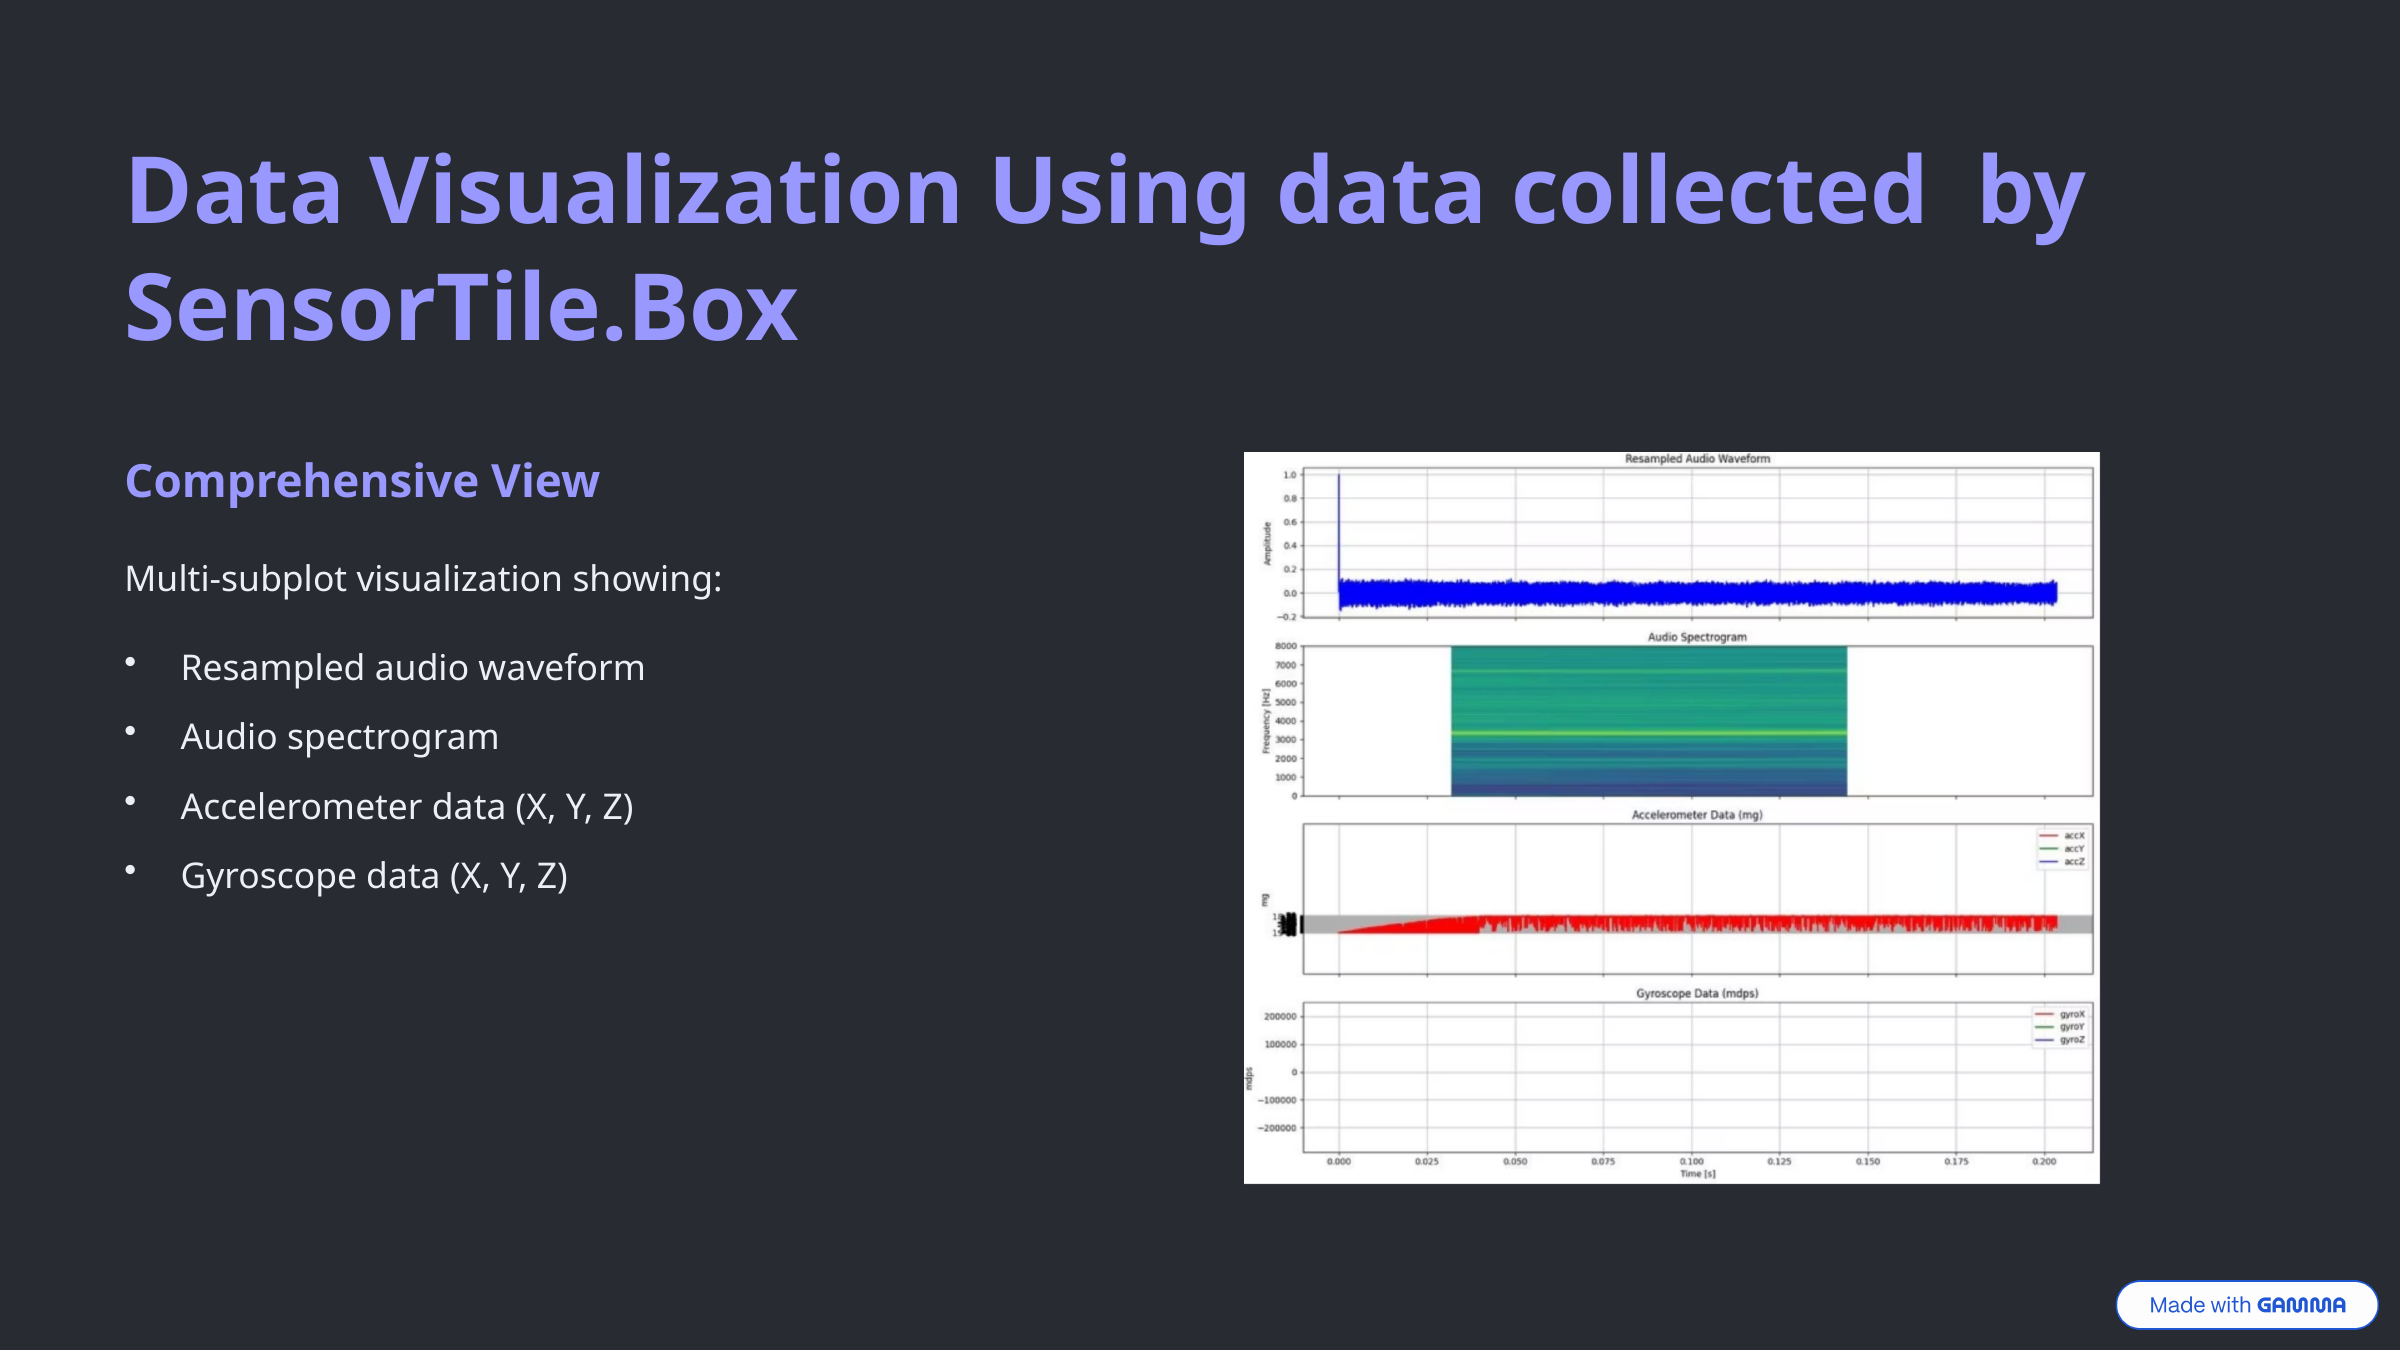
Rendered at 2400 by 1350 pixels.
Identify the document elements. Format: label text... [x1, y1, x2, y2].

text_box Data Visualization Using data collected by SensorTile.Box [124, 125, 2276, 360]
text_box Accelerometer data (X, Y, Z) [124, 769, 1157, 827]
text_box Multi-subplot visualization showing: [124, 542, 1157, 600]
text_box Resampled audio waveform [124, 631, 1157, 689]
text_box Audio spectrogram [124, 700, 1157, 758]
picture [2106, 1271, 2389, 1339]
text_box Gyroscope data (X, Y, Z) [124, 839, 1157, 896]
picture [1244, 452, 2101, 1185]
text_box Comprehensive View [124, 448, 592, 507]
